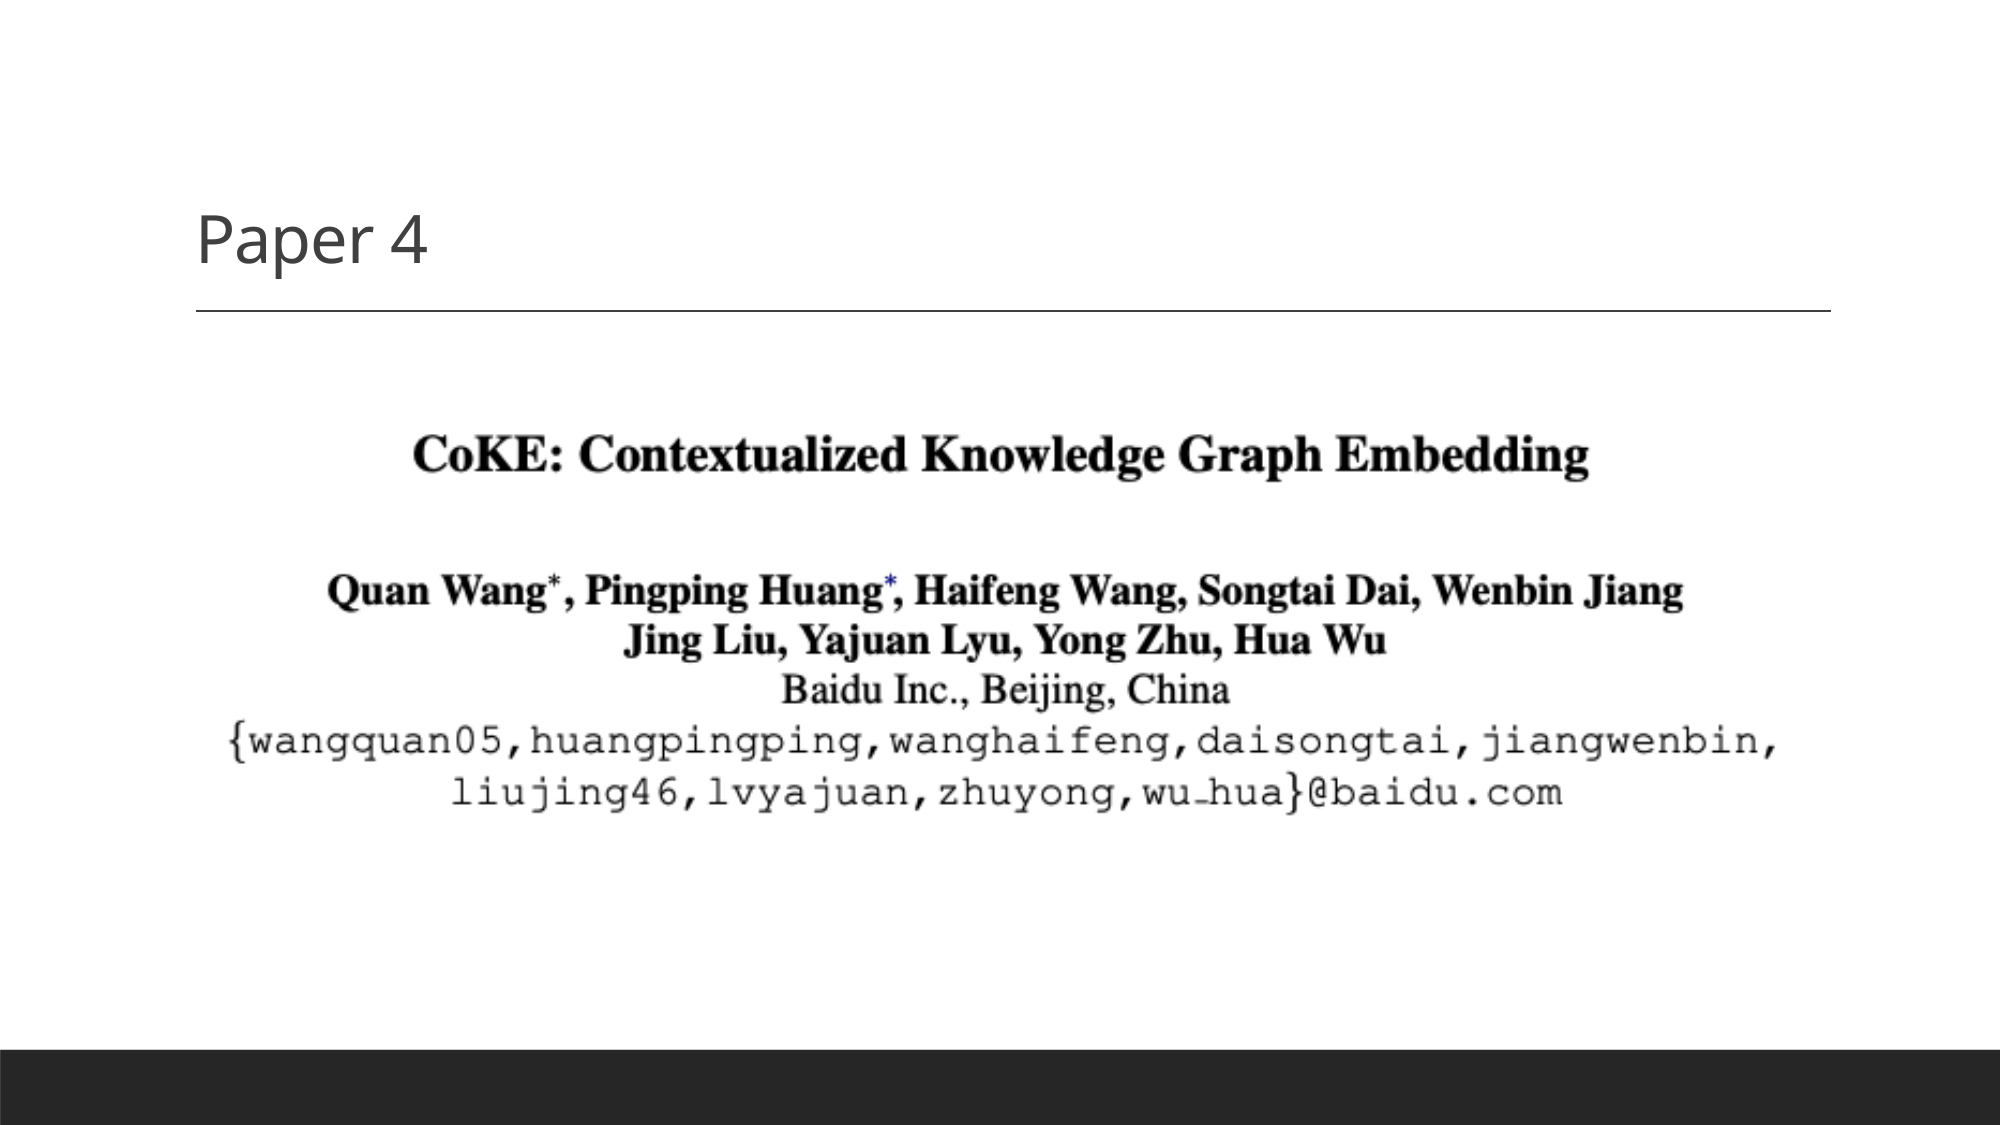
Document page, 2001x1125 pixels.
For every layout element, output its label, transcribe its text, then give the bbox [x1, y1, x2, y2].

picture [0, 331, 2000, 880]
text_box [0, 1049, 2000, 1125]
title Paper 4 [180, 47, 1830, 285]
